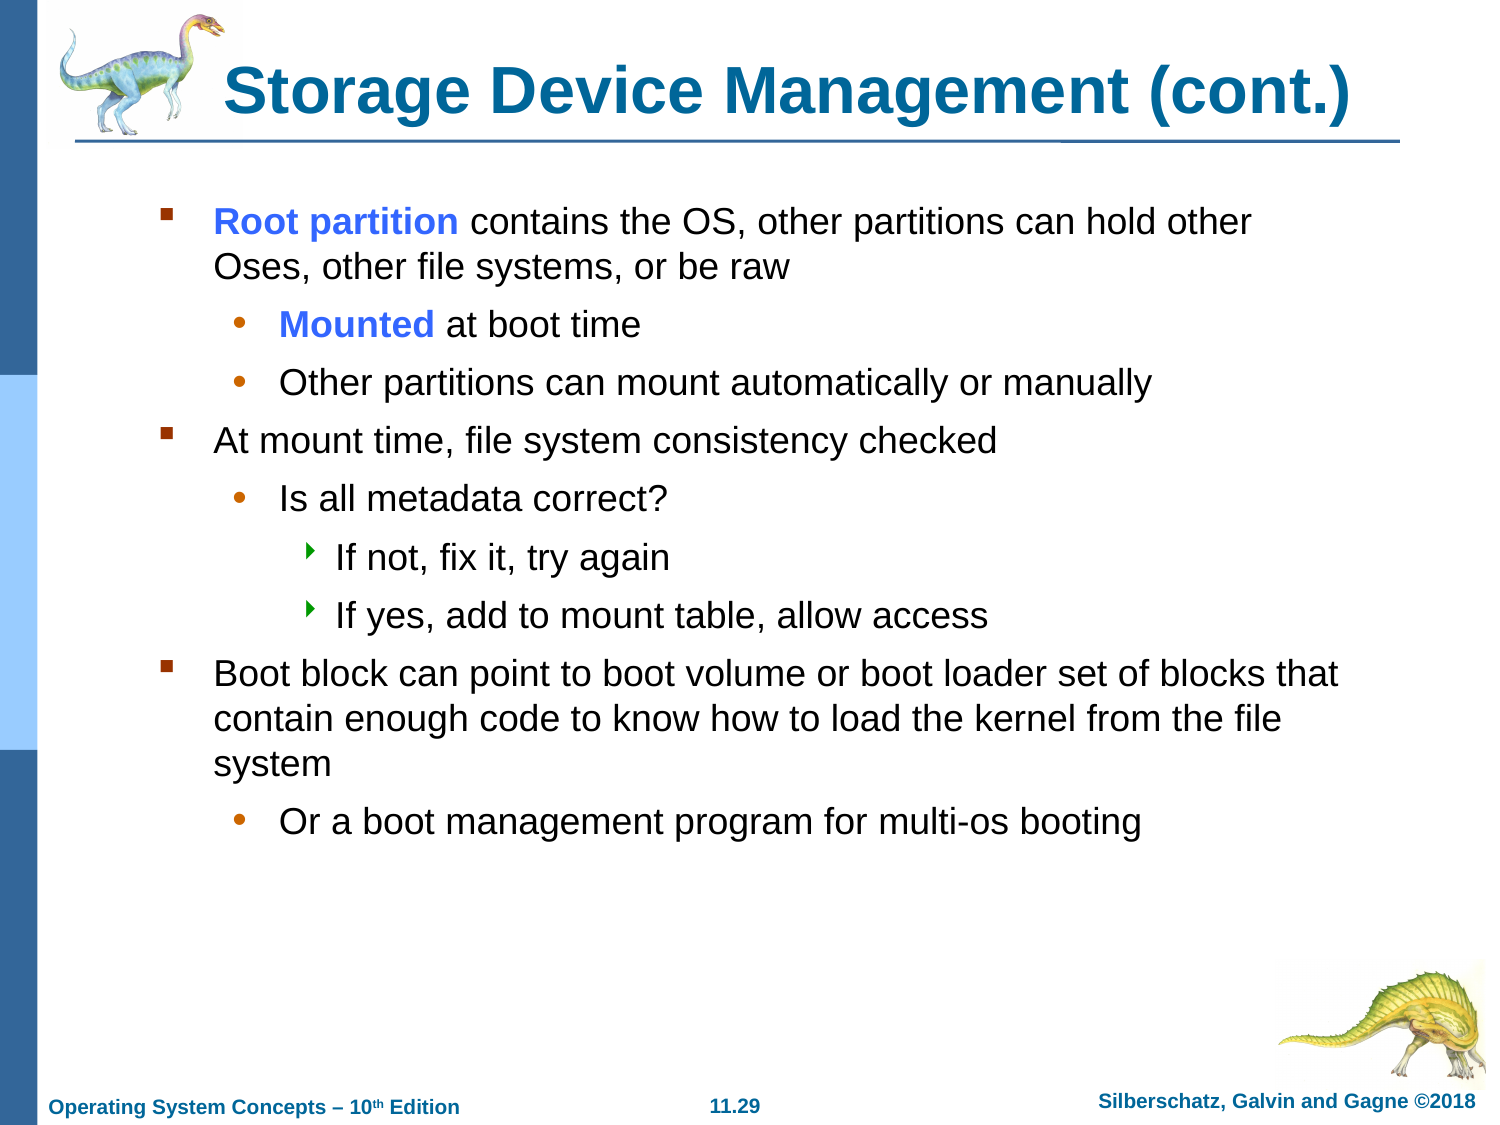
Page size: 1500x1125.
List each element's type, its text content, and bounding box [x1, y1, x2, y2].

picture [1275, 959, 1486, 1090]
picture [46, 0, 243, 149]
title Storage Device Management (cont.) [113, 39, 1464, 135]
list Root partition contains the OS, other partitions can hold other Oses, other file systems, or be raw Mounted at boot time Other partitions can mount automatically or manually At mount time, file system consistency checked Is all metadata correct? If not, fix it, try again If yes, add to mount table, allow access Boot block can point to boot volume or boot loader set of blocks that contain enough code to know how to load the kernel from the file system Or a boot management program for multi-os booting [142, 189, 1360, 988]
